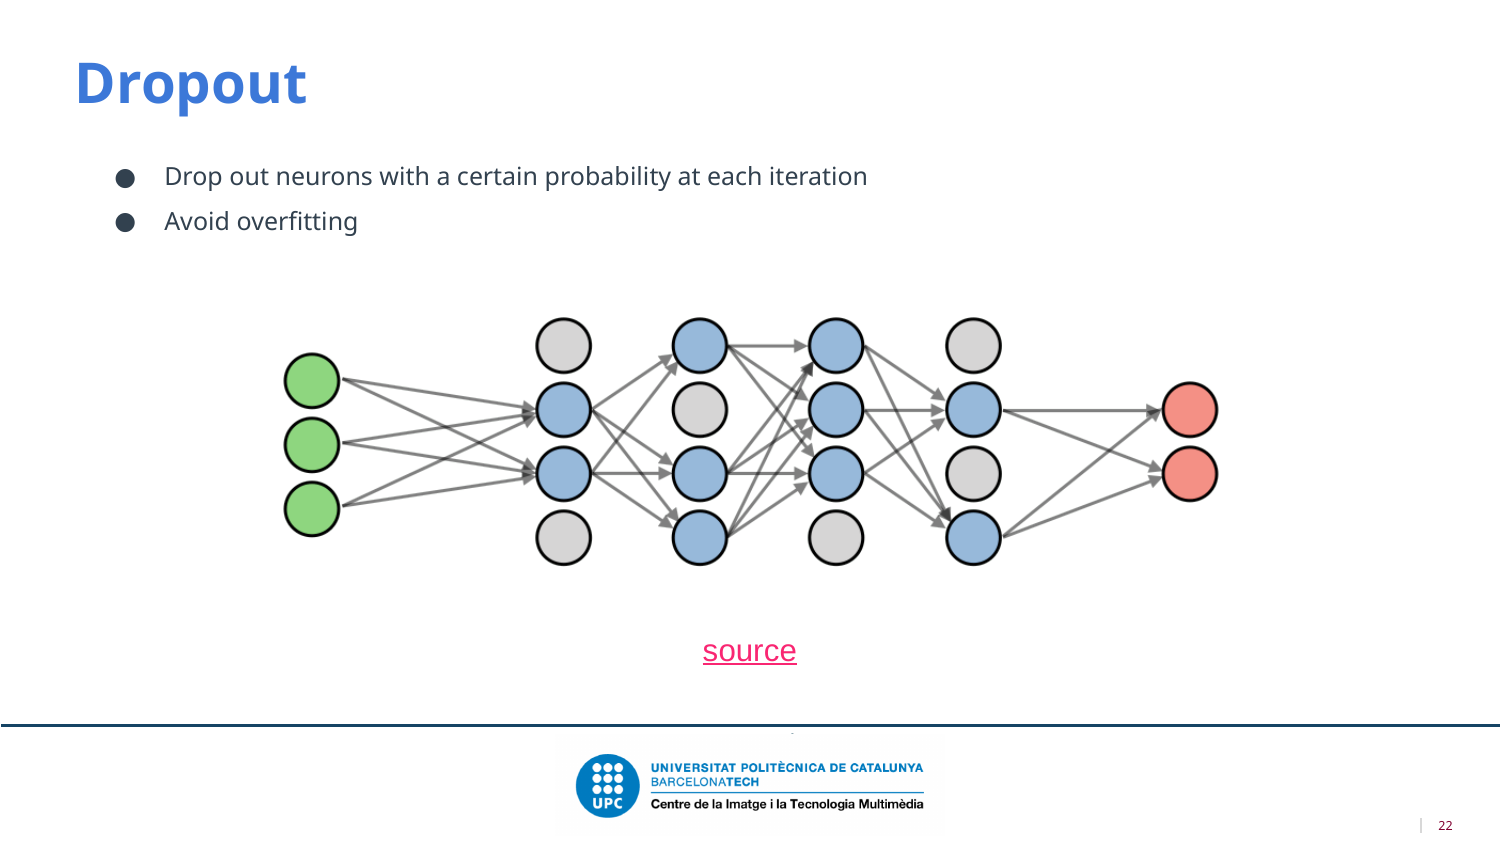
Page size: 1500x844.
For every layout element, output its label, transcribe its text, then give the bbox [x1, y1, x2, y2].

list Dropout [74, 47, 1428, 130]
picture [555, 718, 945, 836]
text_box Drop out neurons with a certain probability at each iteration Avoid overfitting [74, 130, 1429, 251]
text_box source [503, 623, 996, 683]
picture [217, 267, 1286, 616]
